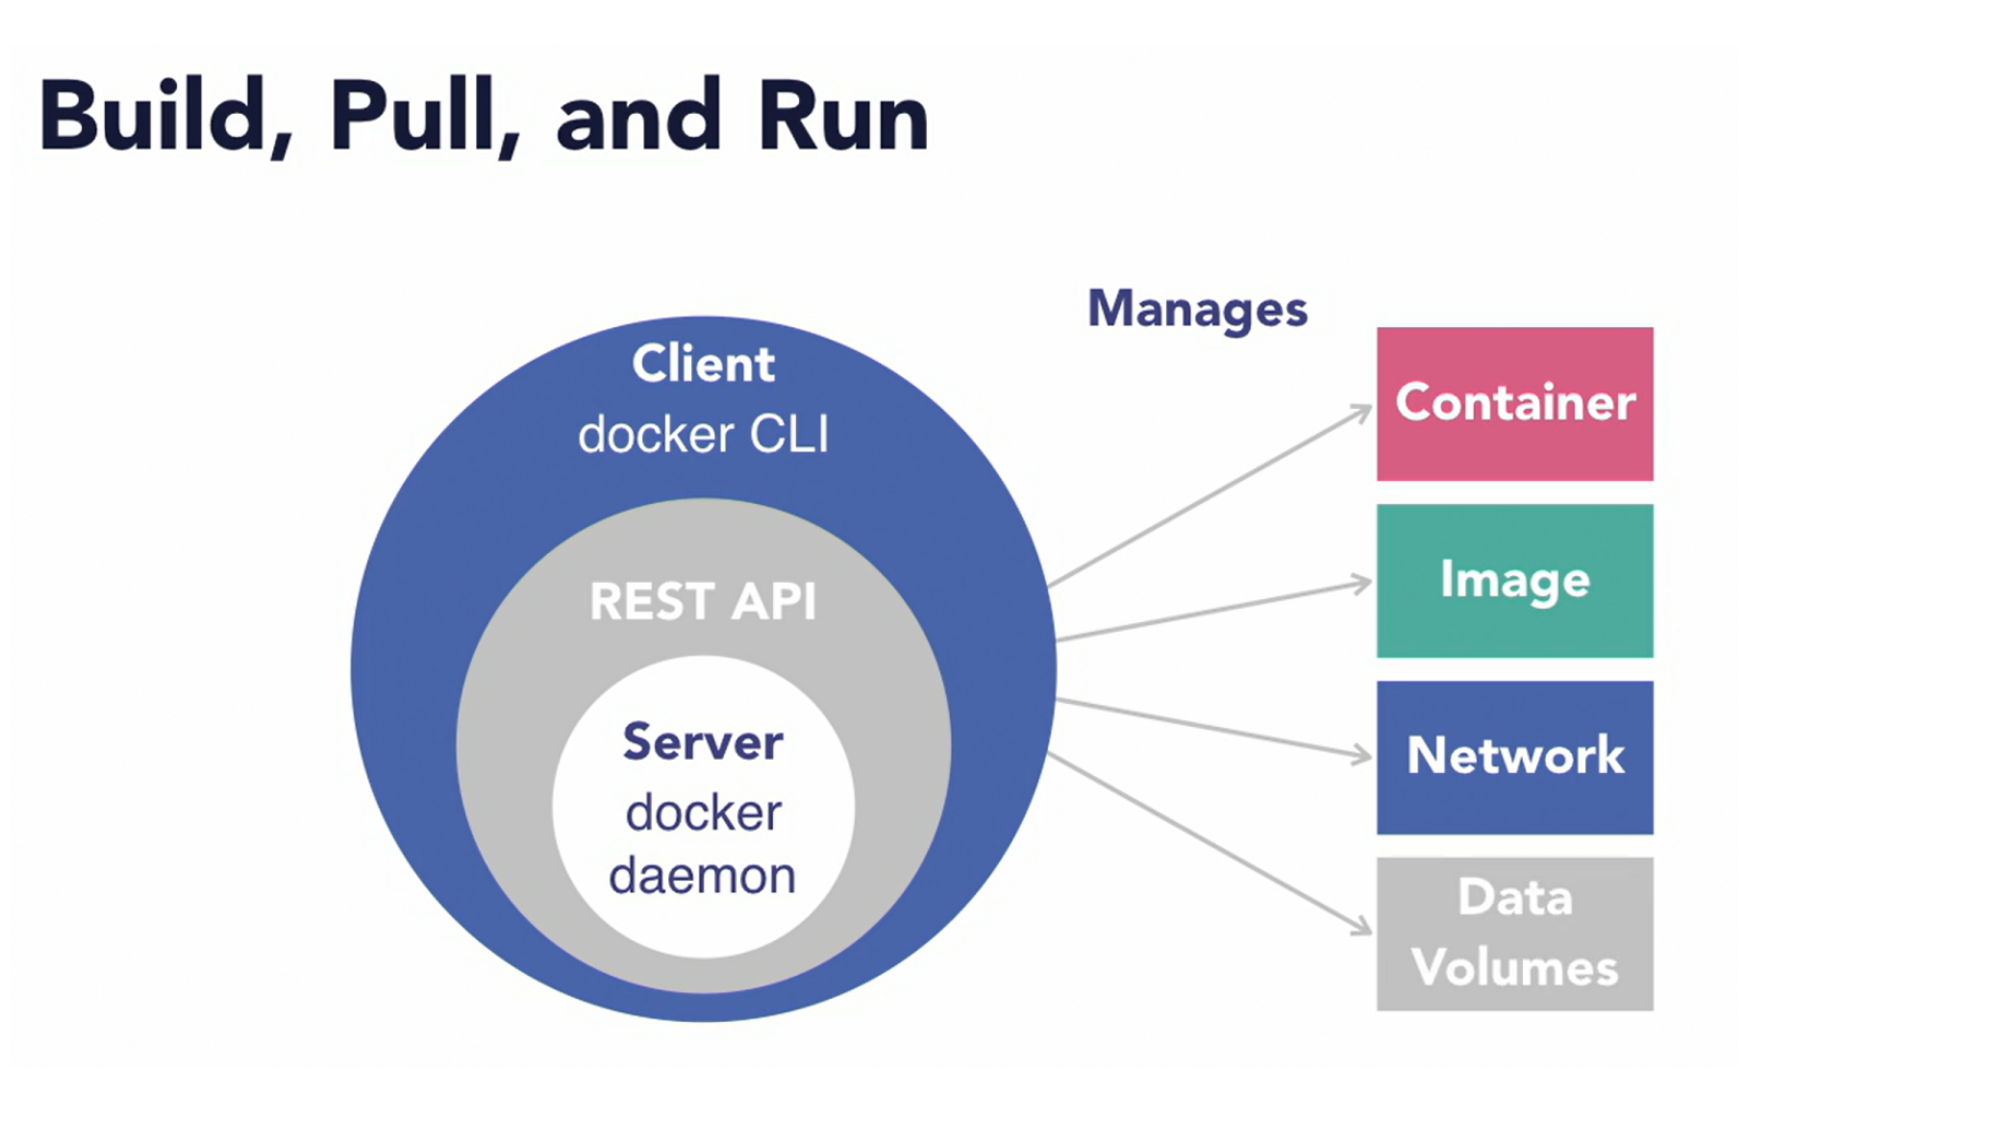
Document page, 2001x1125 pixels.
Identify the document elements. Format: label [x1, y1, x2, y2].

picture [10, 44, 1738, 1069]
